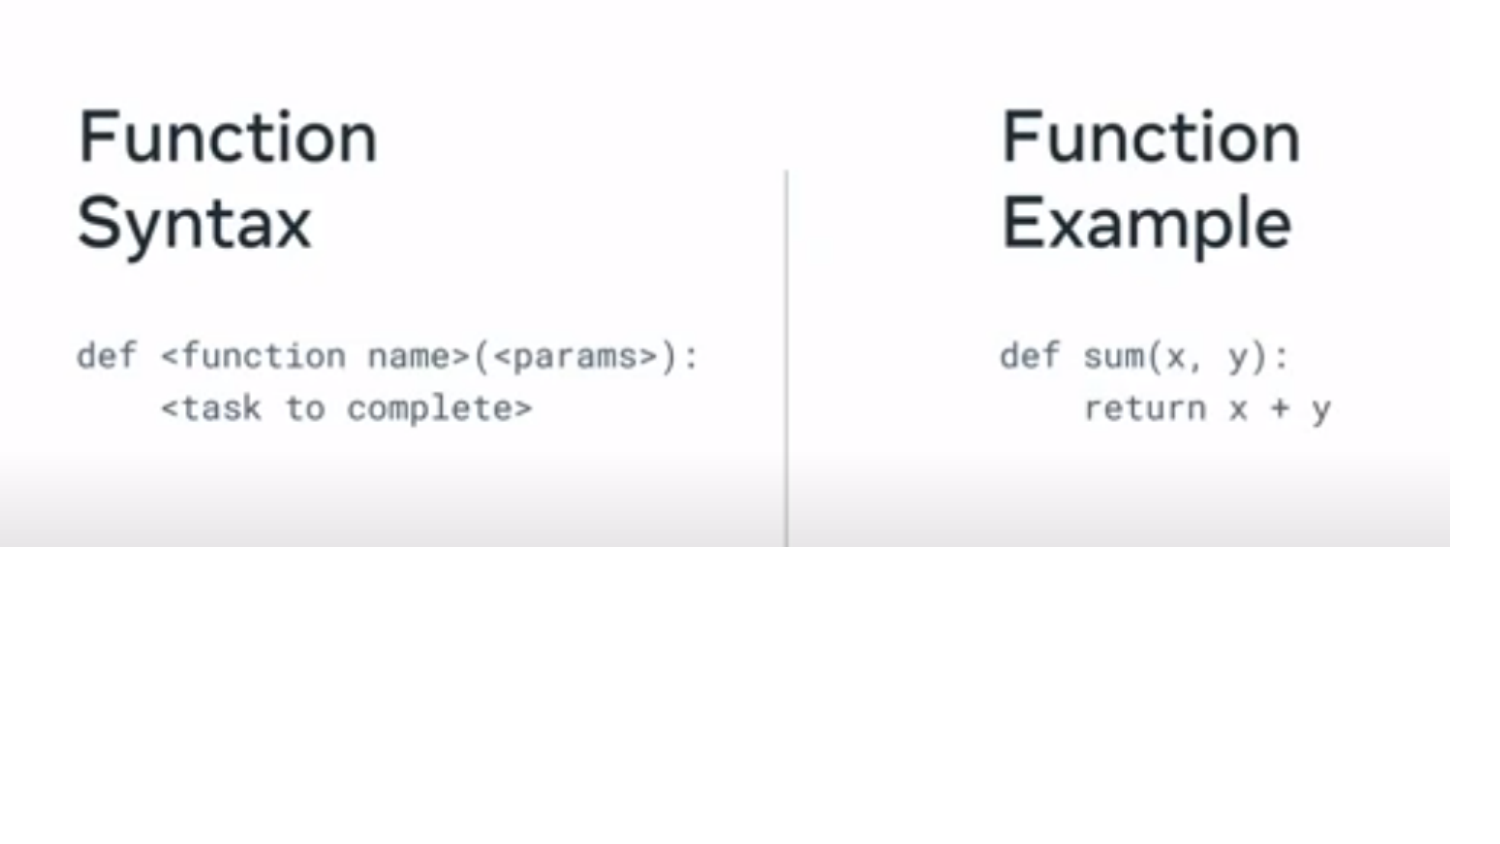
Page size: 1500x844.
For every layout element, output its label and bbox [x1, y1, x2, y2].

picture [0, 0, 1451, 547]
